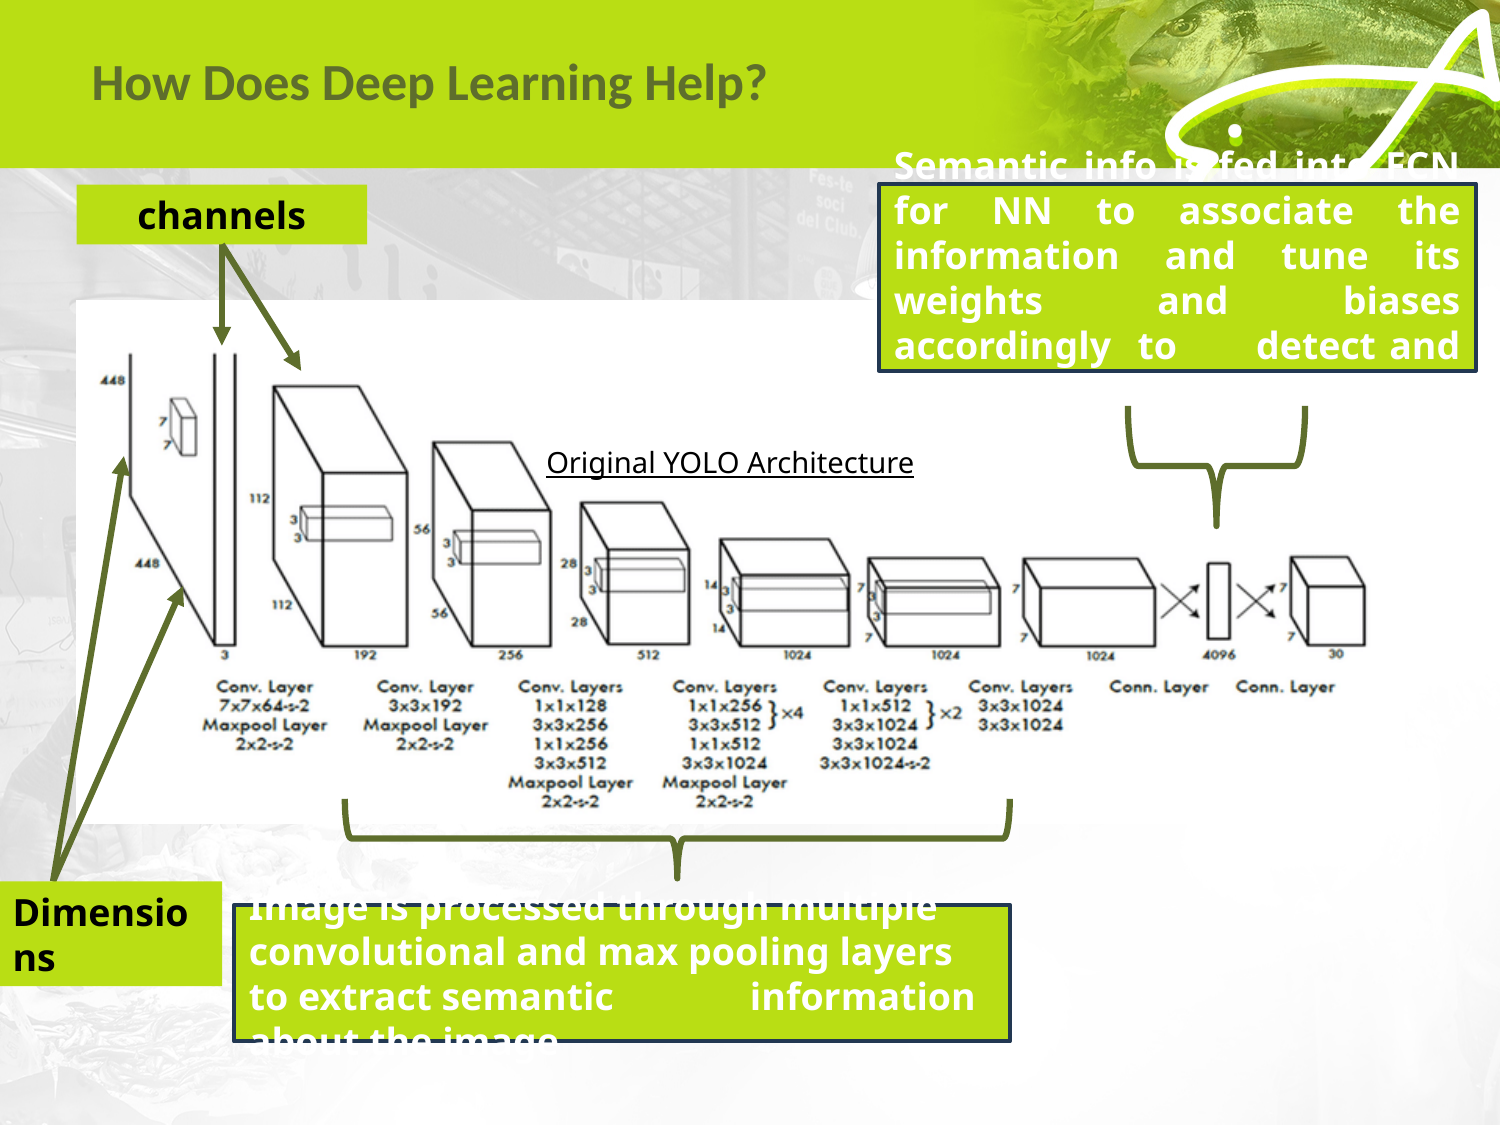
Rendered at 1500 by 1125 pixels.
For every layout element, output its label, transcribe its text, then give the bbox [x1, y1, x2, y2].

title How Does Deep Learning Help? [76, 14, 1376, 145]
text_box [52, 585, 184, 882]
text_box Dimensions [0, 881, 223, 987]
picture [0, 0, 1500, 1125]
text_box channels [76, 184, 368, 245]
text_box [347, 833, 1008, 880]
text_box Semantic info is fed into FCN for NN to associate the information and tune its weights and biases accordingly to detect and classify objects [877, 182, 1478, 373]
text_box Image is processed through multiple convolutional and max pooling layers to extract semantic information about the image [232, 903, 1012, 1043]
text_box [221, 244, 302, 372]
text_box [52, 455, 125, 585]
